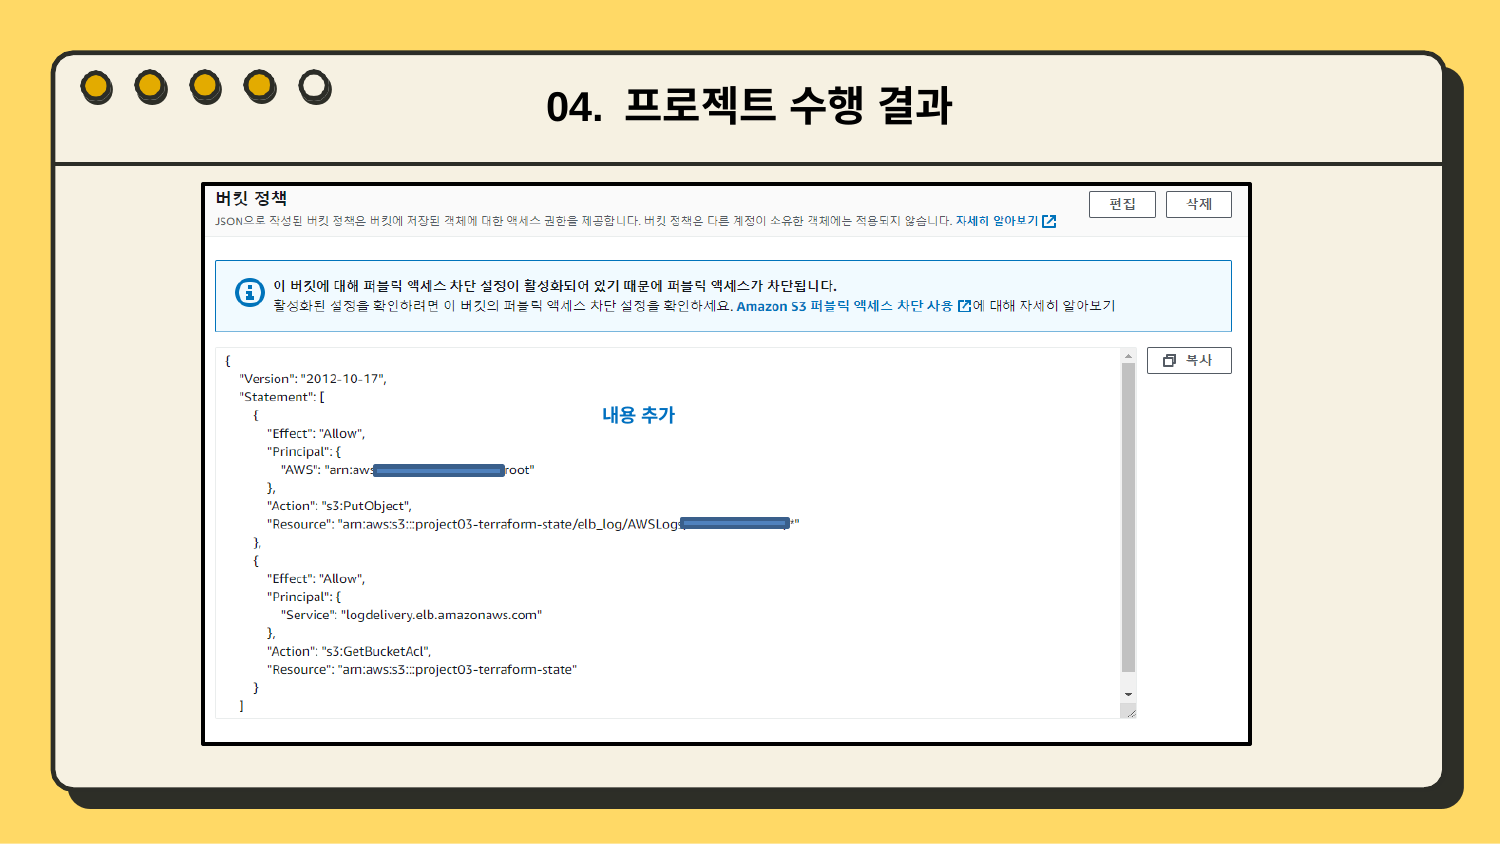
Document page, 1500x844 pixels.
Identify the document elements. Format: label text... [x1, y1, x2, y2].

picture [202, 184, 1251, 745]
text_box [79, 69, 113, 105]
picture [67, 66, 1464, 809]
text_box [298, 69, 332, 105]
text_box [188, 69, 223, 105]
text_box 04. 프로젝트 수행 결과 [344, 71, 1156, 137]
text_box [243, 69, 277, 104]
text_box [134, 69, 168, 105]
